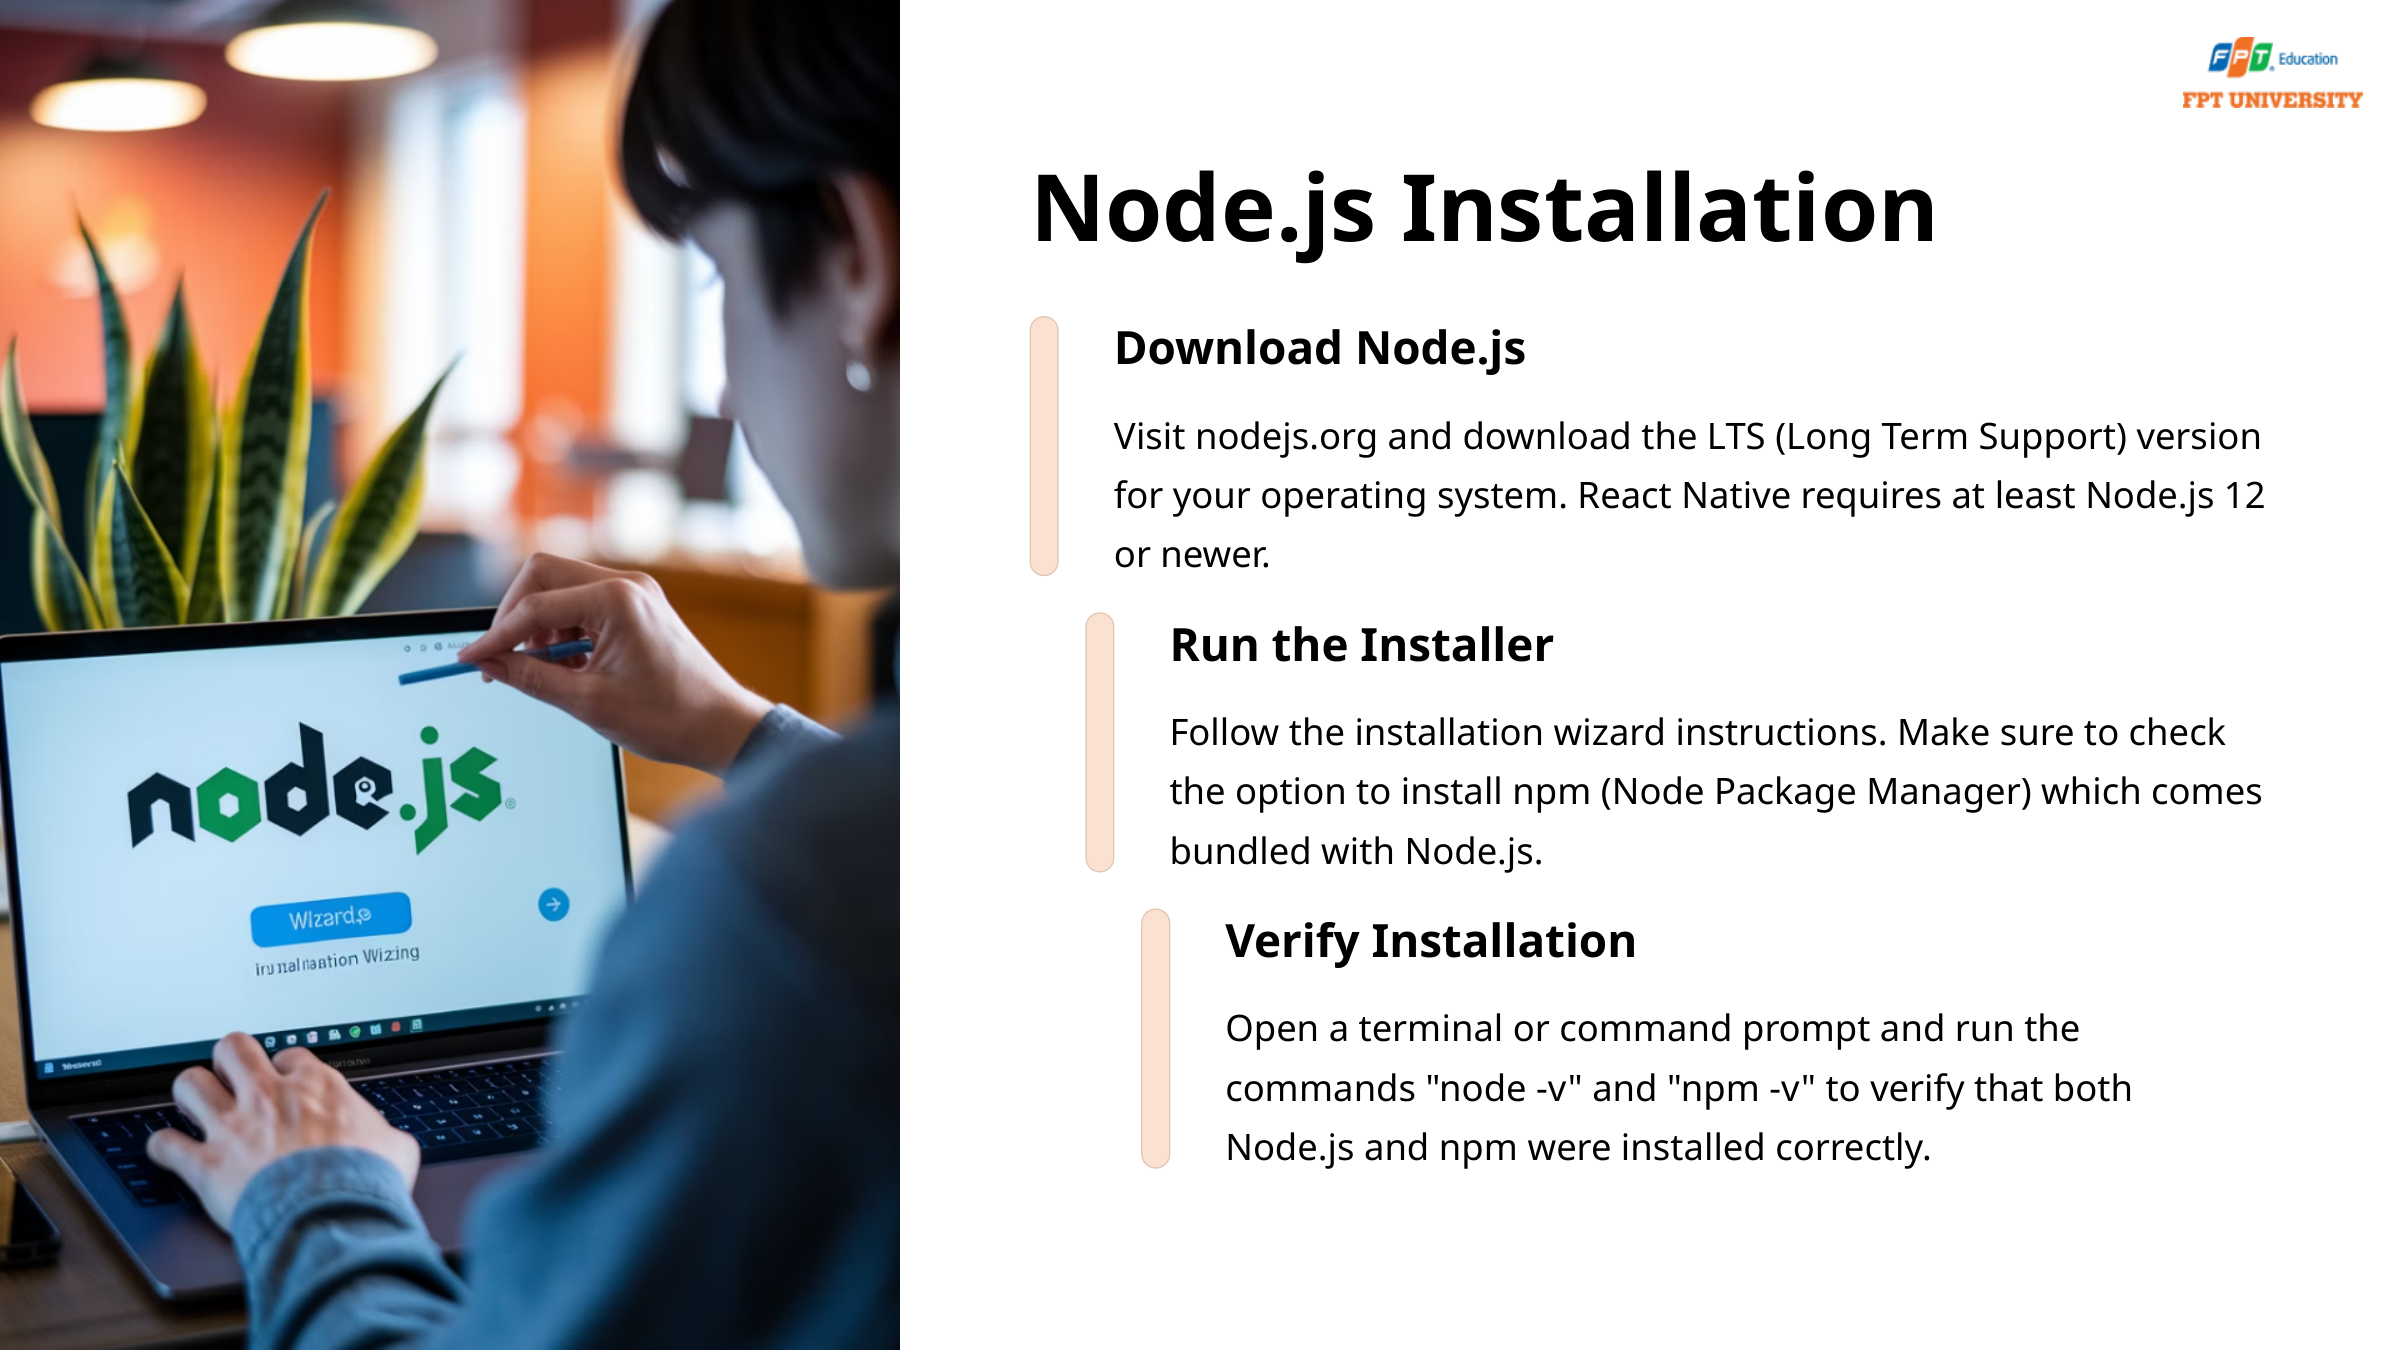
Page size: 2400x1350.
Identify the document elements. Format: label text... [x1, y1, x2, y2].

text_box Node.js Installation [1030, 144, 1961, 261]
picture [2182, 37, 2363, 108]
text_box Follow the installation wizard instructions. Make sure to check the option to install npm (Node Package Manager) which comes bundled with Node.js. [1169, 693, 2270, 872]
text_box Open a terminal or command prompt and run the commands "node -v" and "npm -v" to verify that both Node.js and npm were installed correctly. [1225, 989, 2270, 1169]
text_box [1141, 909, 1170, 1169]
text_box [1030, 316, 1059, 576]
text_box Visit nodejs.org and download the LTS (Long Term Support) version for your operating system. React Native requires at least Node.js 12 or newer. [1113, 397, 2270, 576]
text_box Download Node.js [1113, 316, 1579, 375]
text_box [1085, 612, 1114, 872]
text_box Verify Installation [1225, 909, 1691, 968]
text_box Run the Installer [1169, 612, 1635, 671]
picture [0, 0, 900, 1350]
